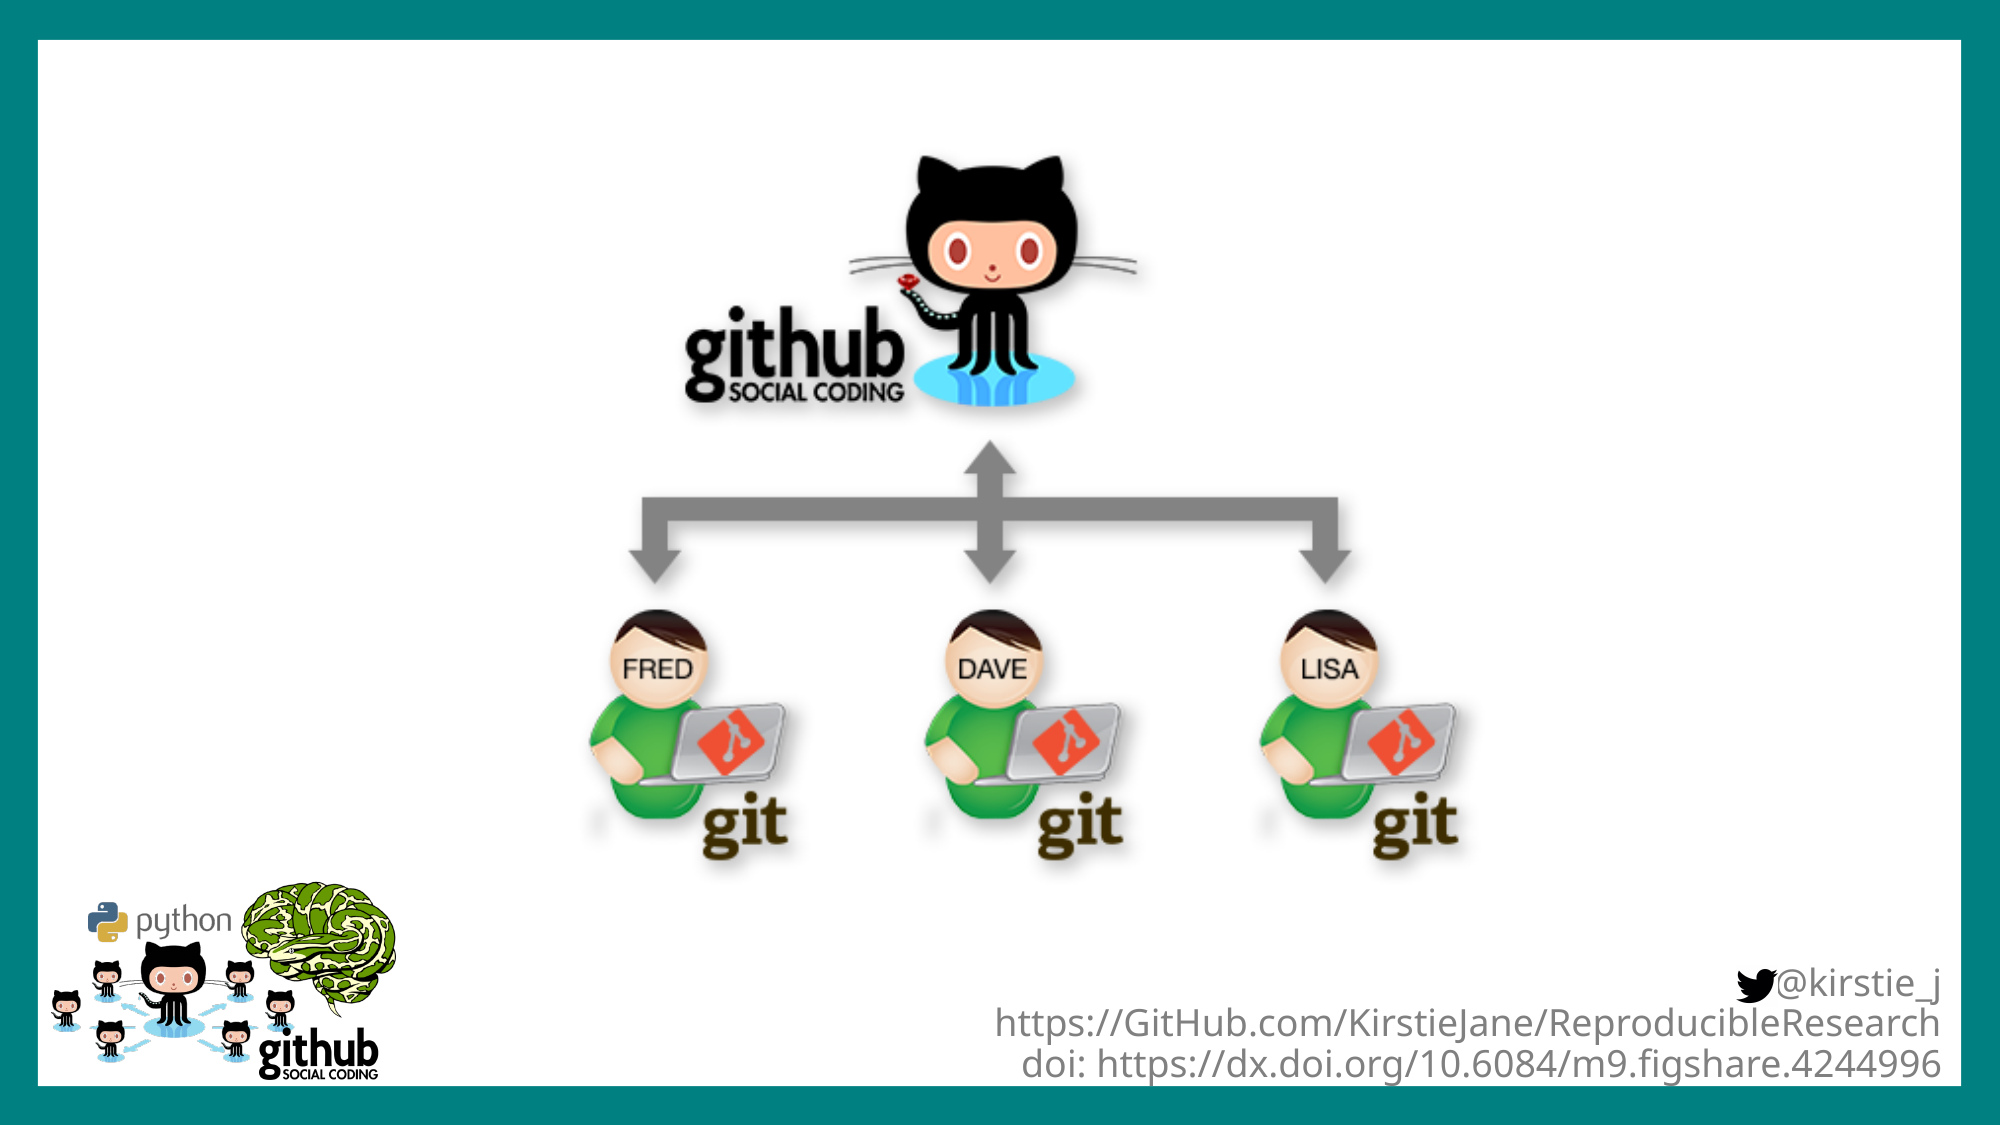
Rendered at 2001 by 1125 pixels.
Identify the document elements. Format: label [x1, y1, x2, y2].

picture [400, 109, 1584, 912]
picture [1736, 965, 1778, 1007]
picture [51, 872, 396, 1080]
